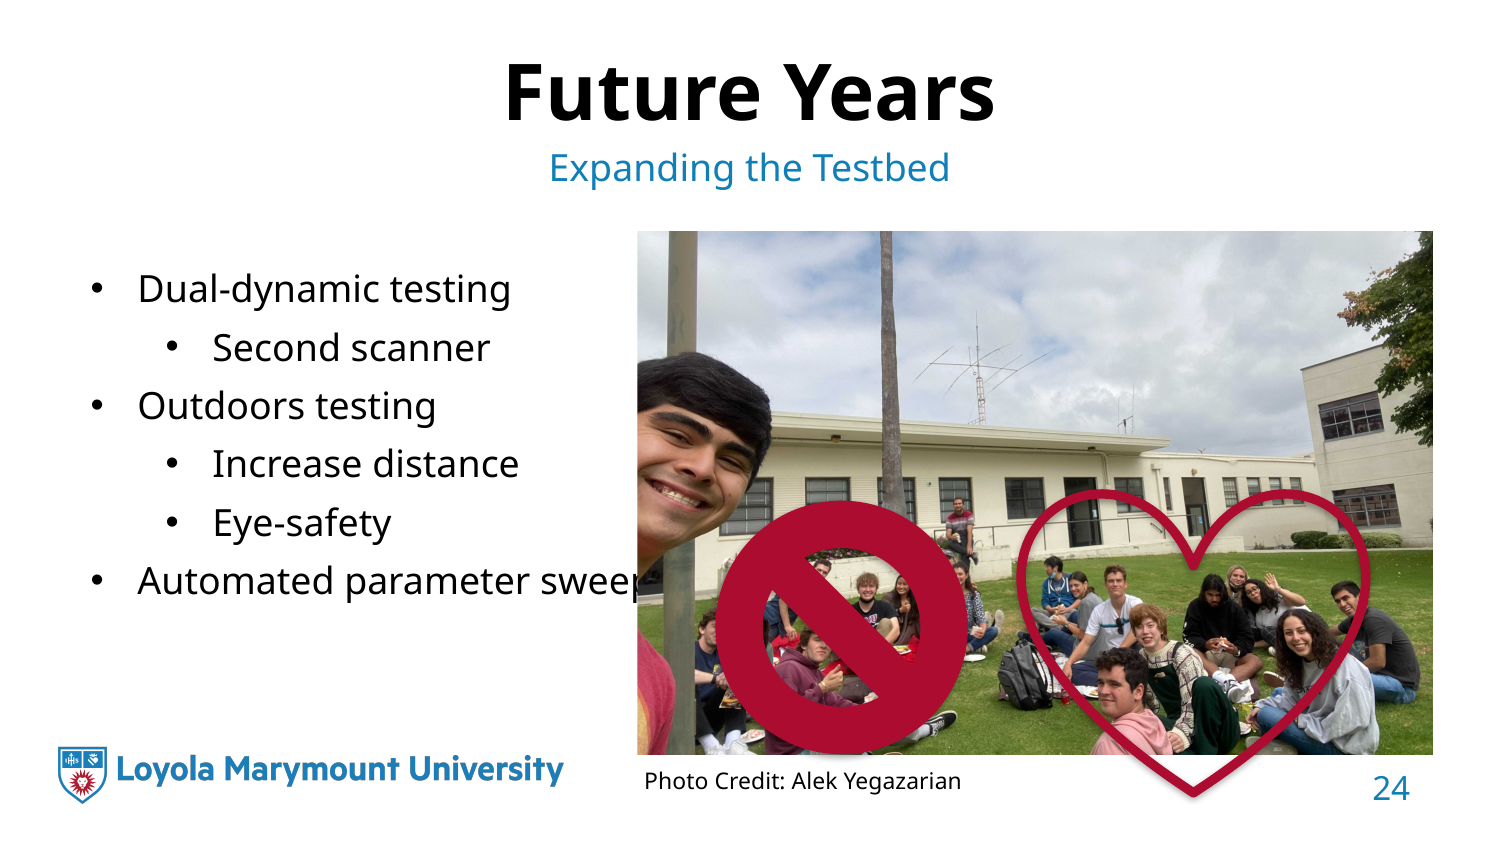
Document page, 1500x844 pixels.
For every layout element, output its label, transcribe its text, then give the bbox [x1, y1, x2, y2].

title Future Years [75, 33, 1425, 133]
text_box Photo Credit: Alek Yegazarian [629, 759, 1080, 802]
picture [636, 231, 1434, 755]
text_box Expanding the Testbed [74, 133, 1425, 200]
text_box [1149, 763, 1238, 794]
text_box Dual-dynamic testing Second scanner Outdoors testing Increase distance Eye-safety Automated parameter sweep [75, 244, 631, 669]
slide_number 24 [1342, 763, 1425, 827]
